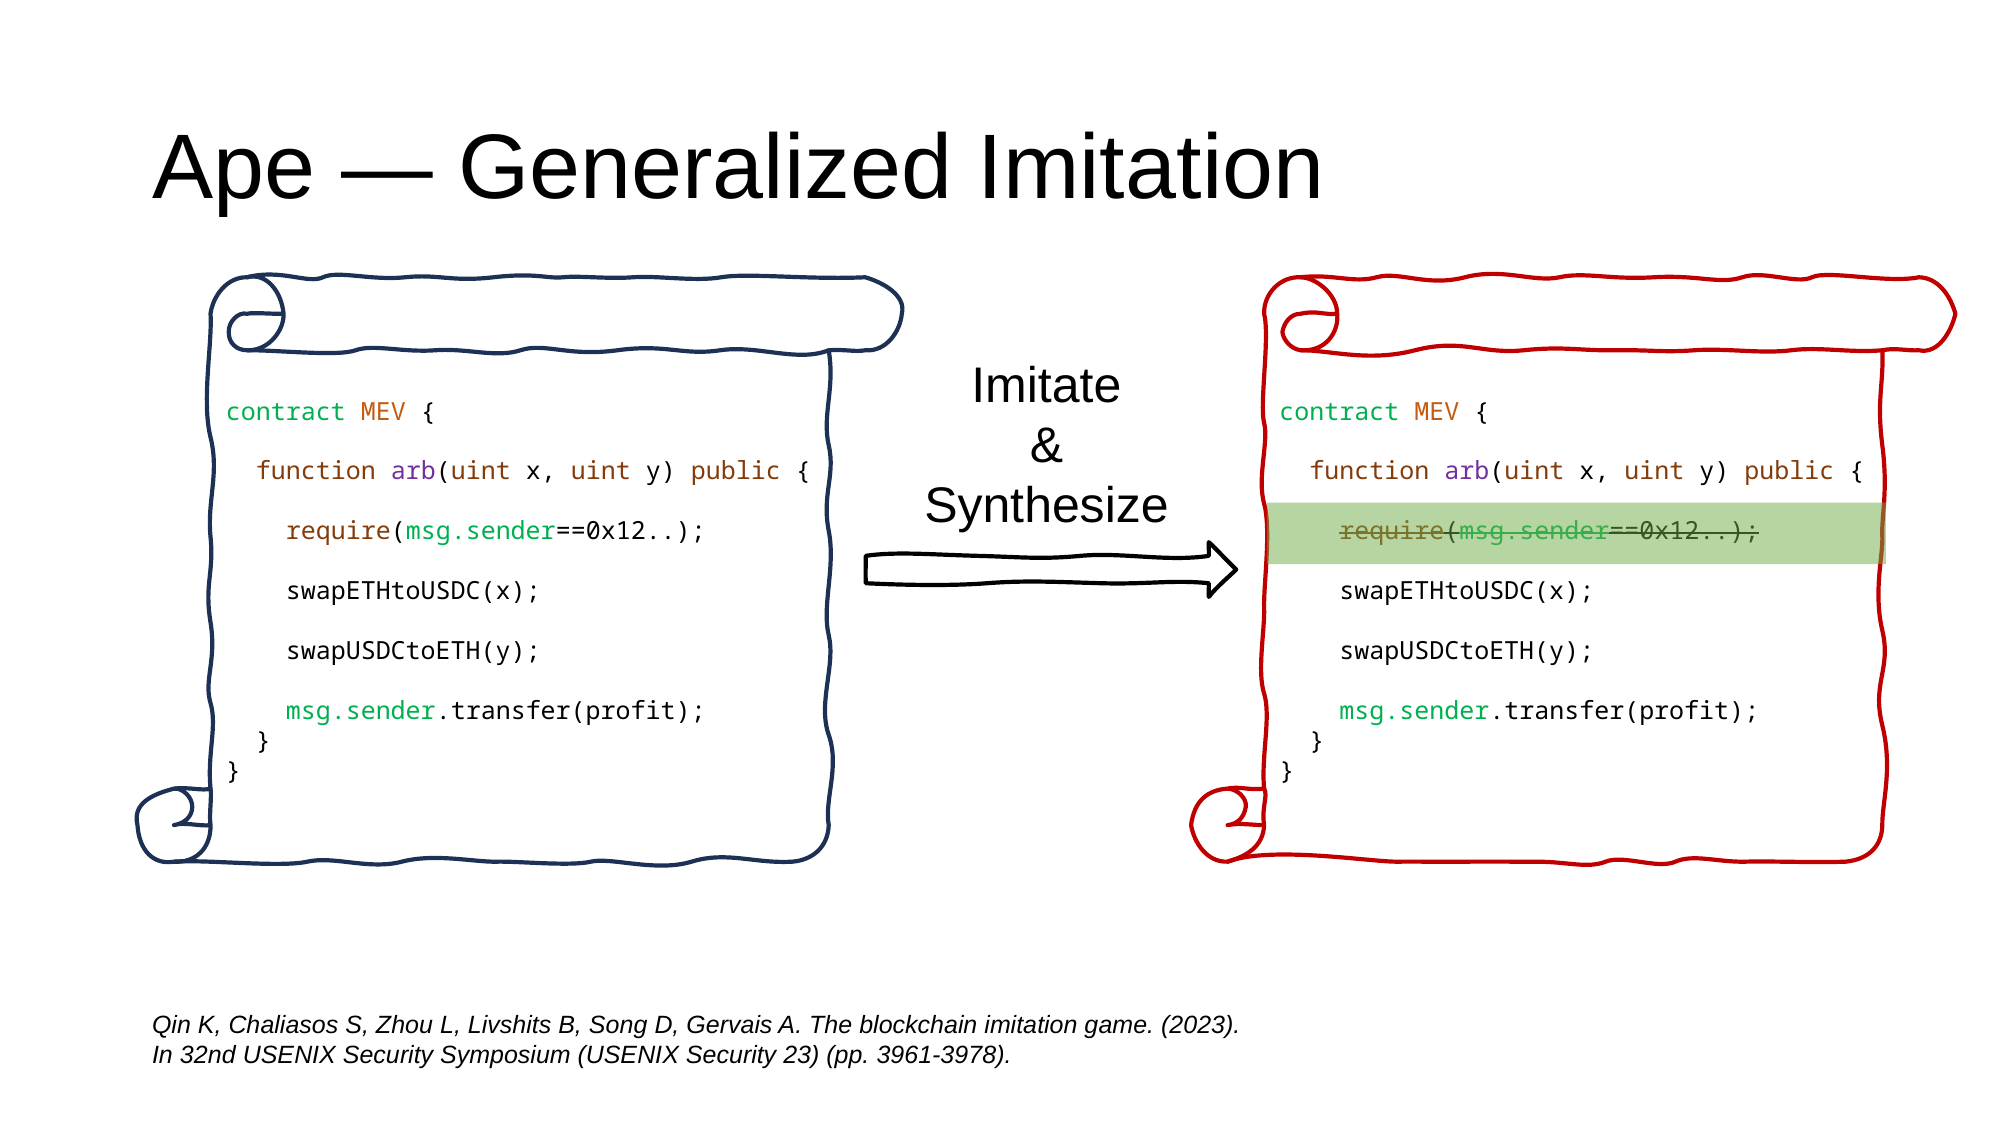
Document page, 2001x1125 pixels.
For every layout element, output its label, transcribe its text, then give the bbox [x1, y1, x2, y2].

text_box [1265, 500, 1888, 566]
text_box Imitate & Synthesize [909, 345, 1184, 540]
text_box [134, 272, 905, 868]
text_box [1189, 731, 1890, 867]
title Ape — Generalized Imitation [137, 59, 1863, 278]
text_box [1259, 271, 1958, 522]
text_box [863, 540, 1239, 599]
text_box Qin K, Chaliasos S, Zhou L, Livshits B, Song D, Gervais A. The blockchain imitation game. (2023). In 32nd USENIX Security Symposium (USENIX Security 23) (pp. 3961-3978). [137, 1001, 1850, 1076]
text_box contract MEV { function arb(uint x, uint y) public { require(msg.sender==0x12..); swapETHtoUSDC(x); swapUSDCtoETH(y); msg.sender.transfer(profit); } } [211, 387, 838, 792]
text_box [1258, 565, 1264, 704]
text_box contract MEV { function arb(uint x, uint y) public { require(msg.sender==0x12..); swapETHtoUSDC(x); swapUSDCtoETH(y); msg.sender.transfer(profit); } } [1264, 387, 1886, 792]
